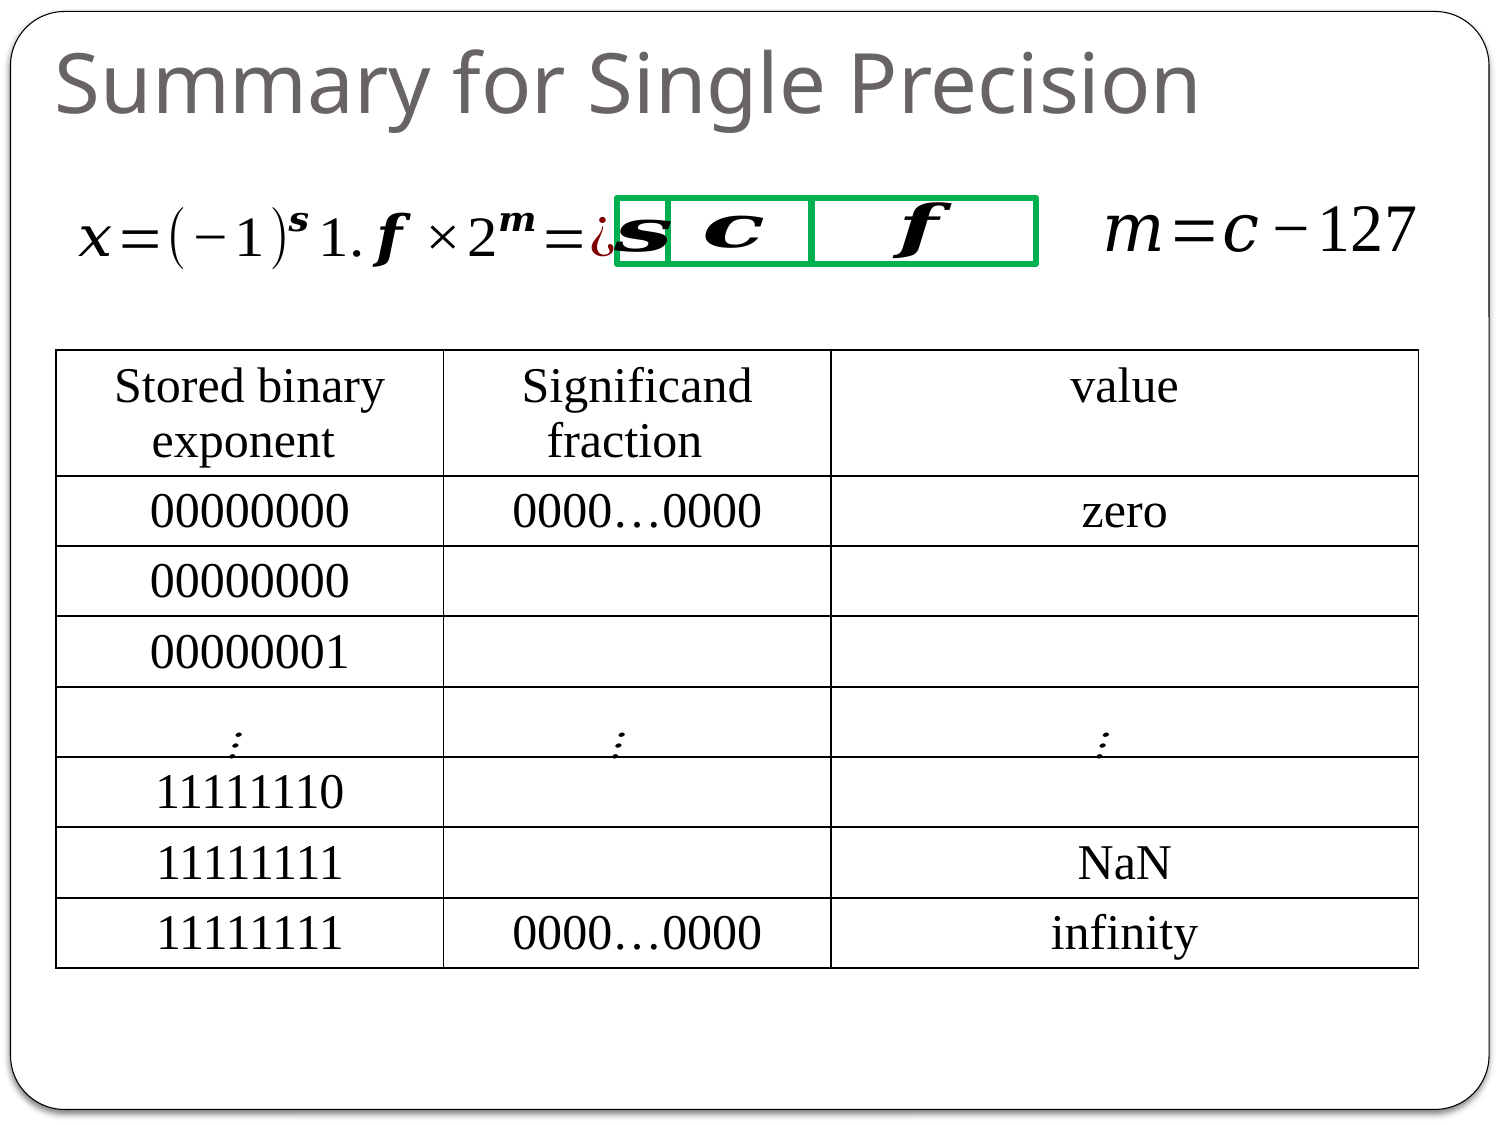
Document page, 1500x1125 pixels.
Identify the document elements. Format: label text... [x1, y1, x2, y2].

title Summary for Single Precision [40, 5, 1316, 146]
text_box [607, 195, 1037, 266]
